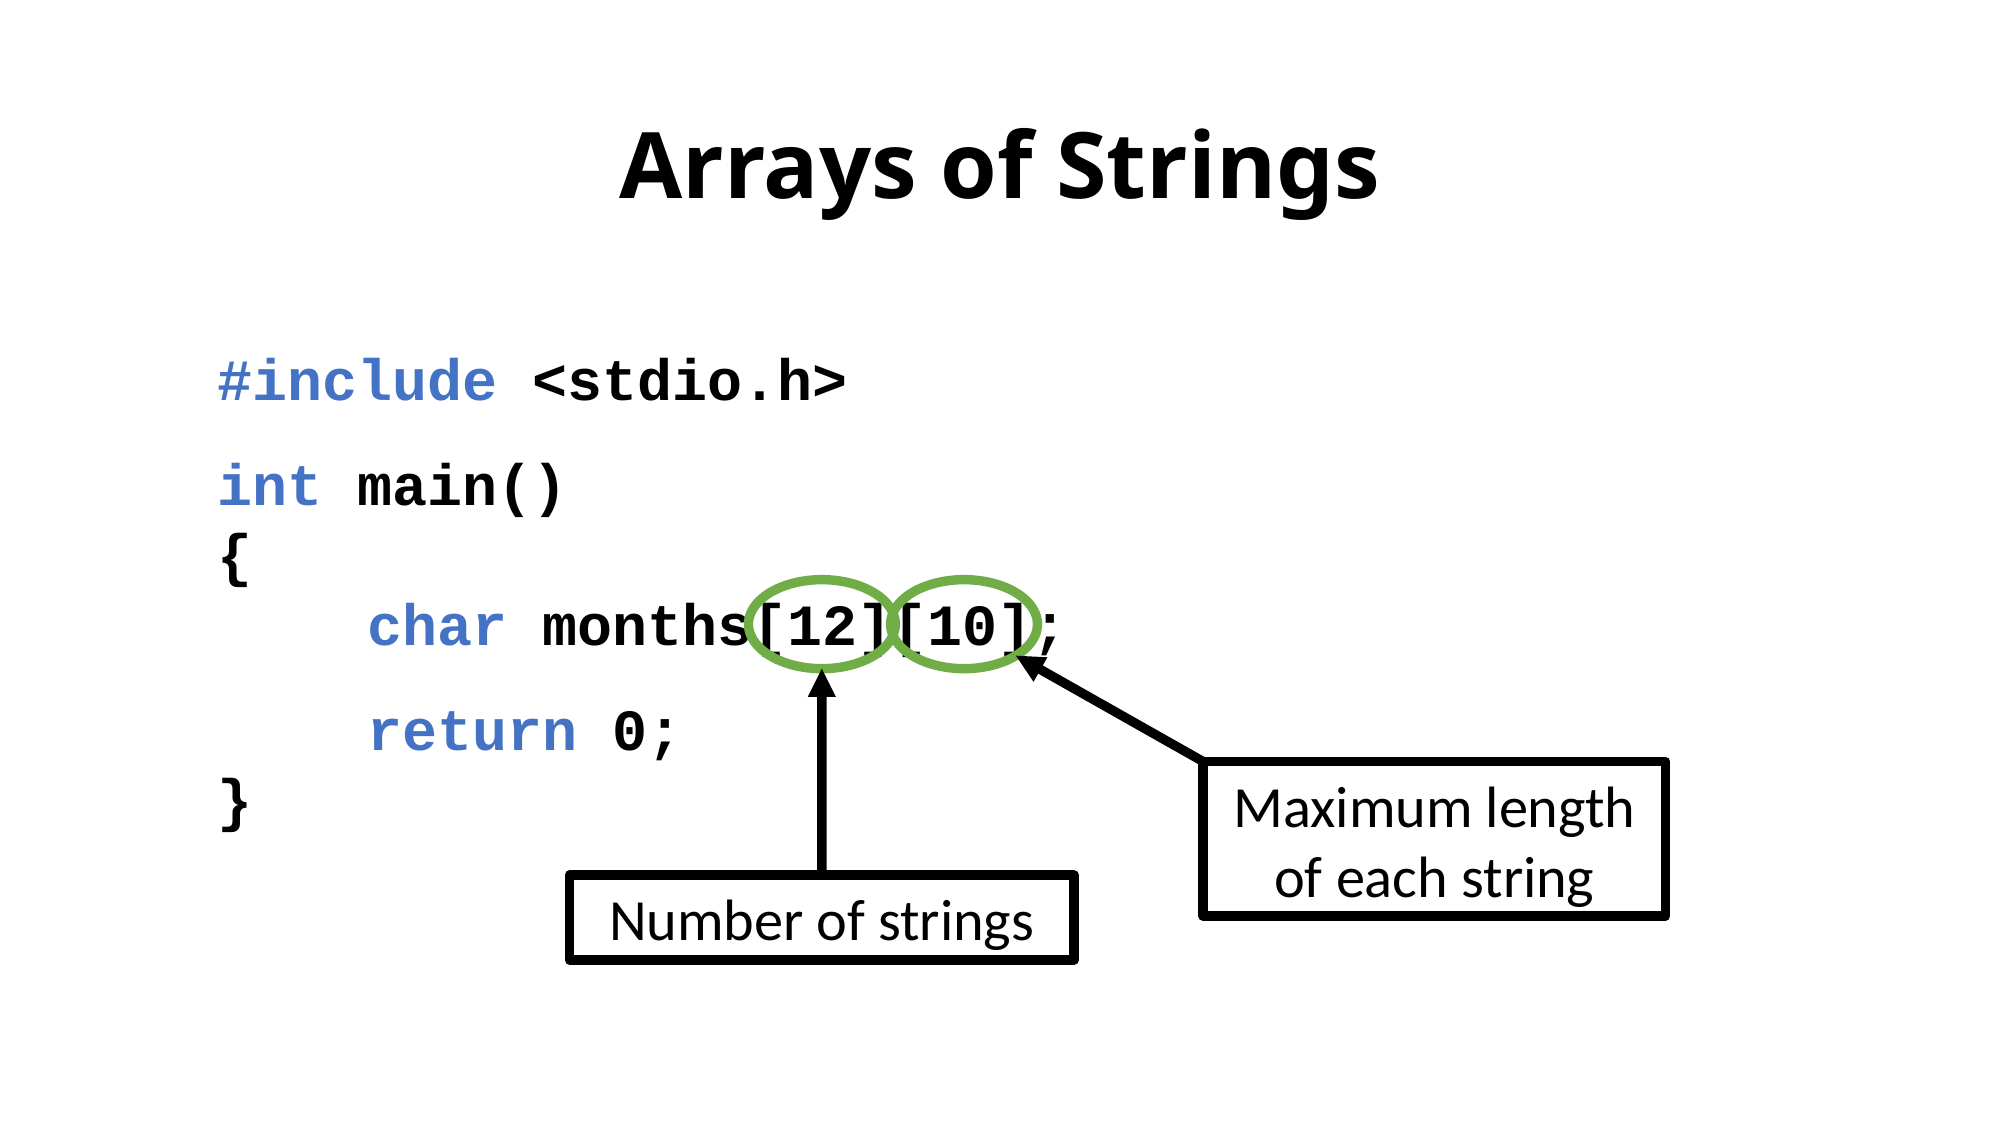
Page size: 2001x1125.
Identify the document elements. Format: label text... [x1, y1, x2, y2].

title Arrays of Strings [137, 59, 1863, 278]
text_box Number of strings [569, 875, 1075, 960]
text_box [747, 578, 893, 670]
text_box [1015, 655, 1204, 762]
text_box Maximum length of each string [1203, 761, 1666, 917]
text_box #include <stdio.h> int main() { char months[12][10]; return 0; } [203, 335, 1682, 840]
text_box [889, 578, 1039, 670]
